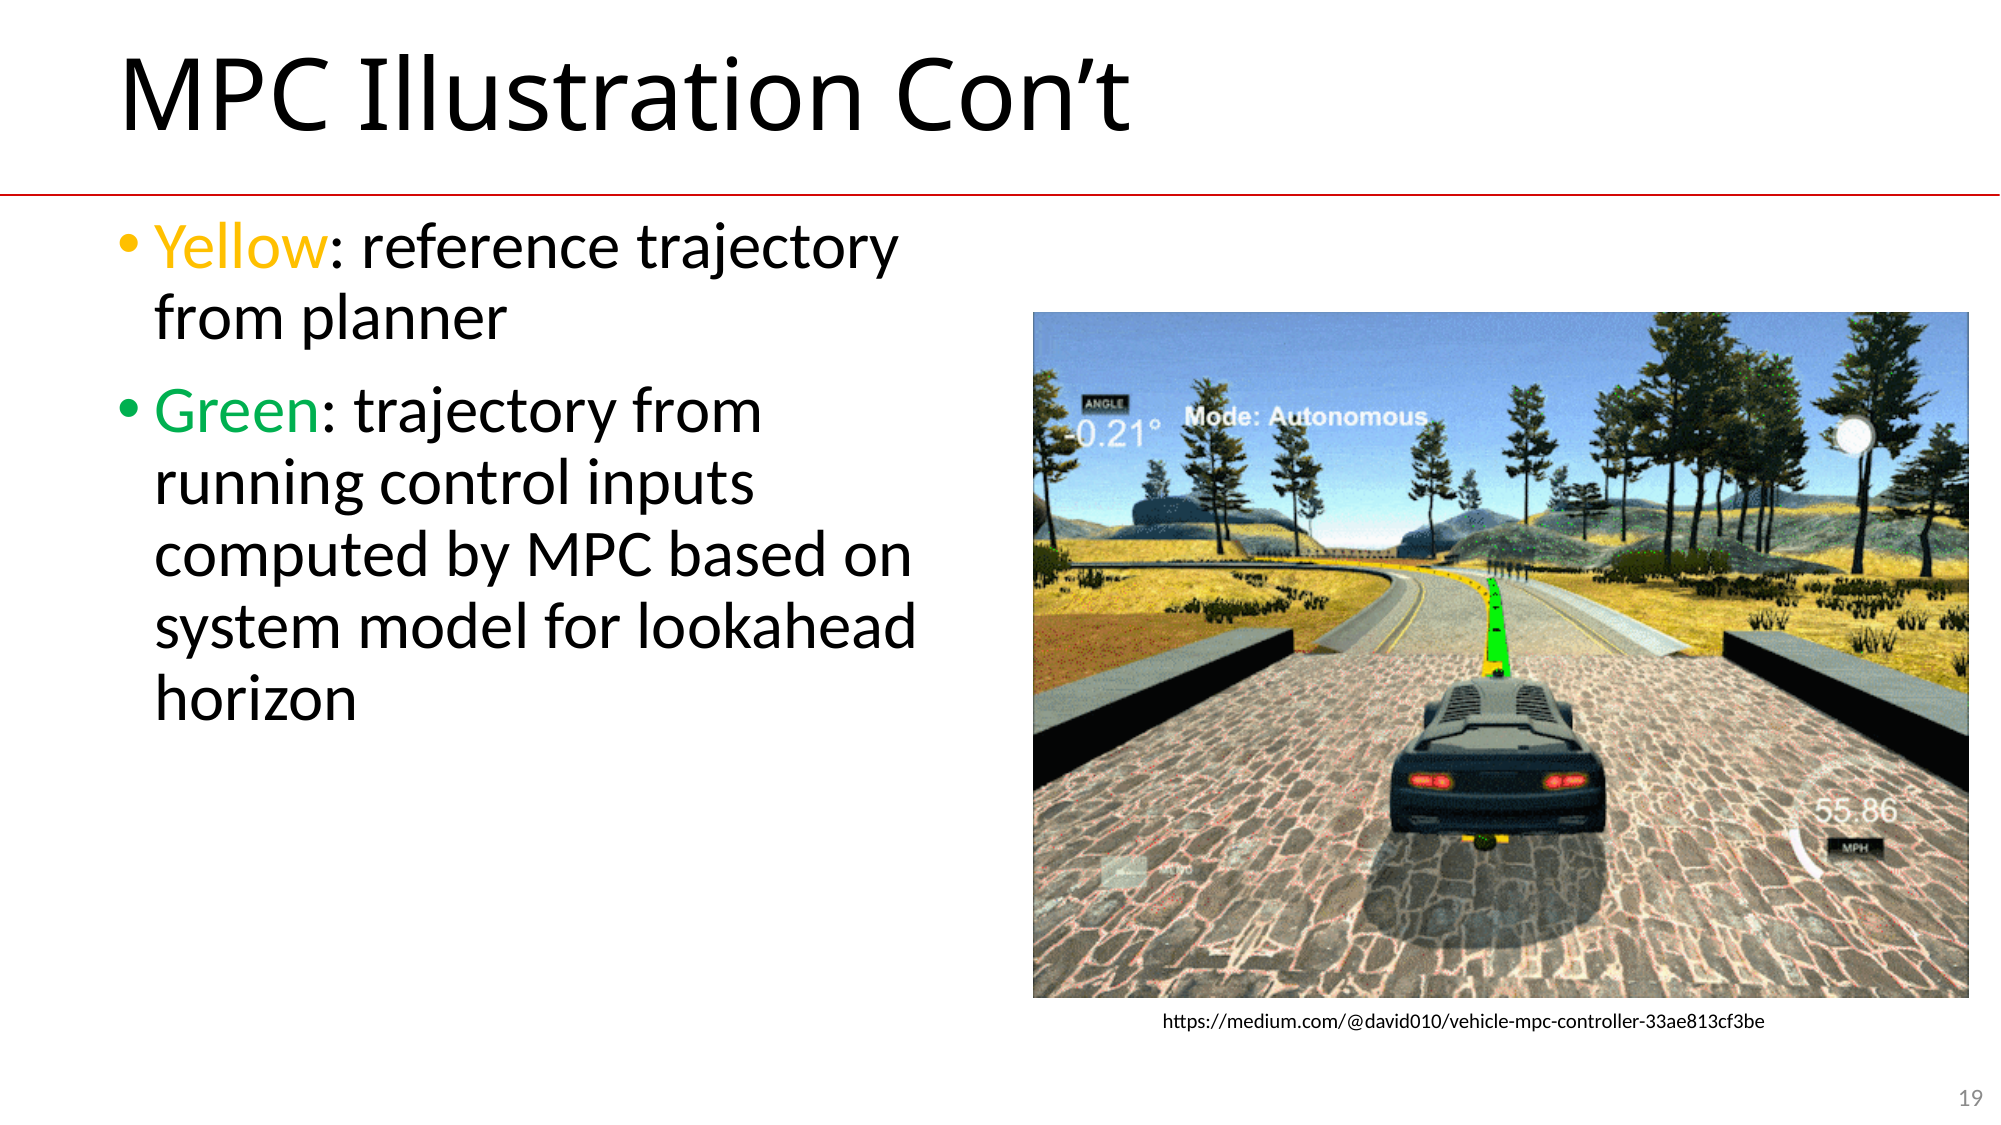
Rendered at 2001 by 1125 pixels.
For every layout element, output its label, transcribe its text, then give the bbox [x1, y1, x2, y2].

text_box https://medium.com/@david010/vehicle-mpc-controller-33ae813cf3be [1147, 999, 1802, 1040]
title MPC Illustration Con’t [102, 10, 1899, 186]
picture [1033, 312, 1969, 998]
slide_number 19 [1548, 1066, 1999, 1125]
